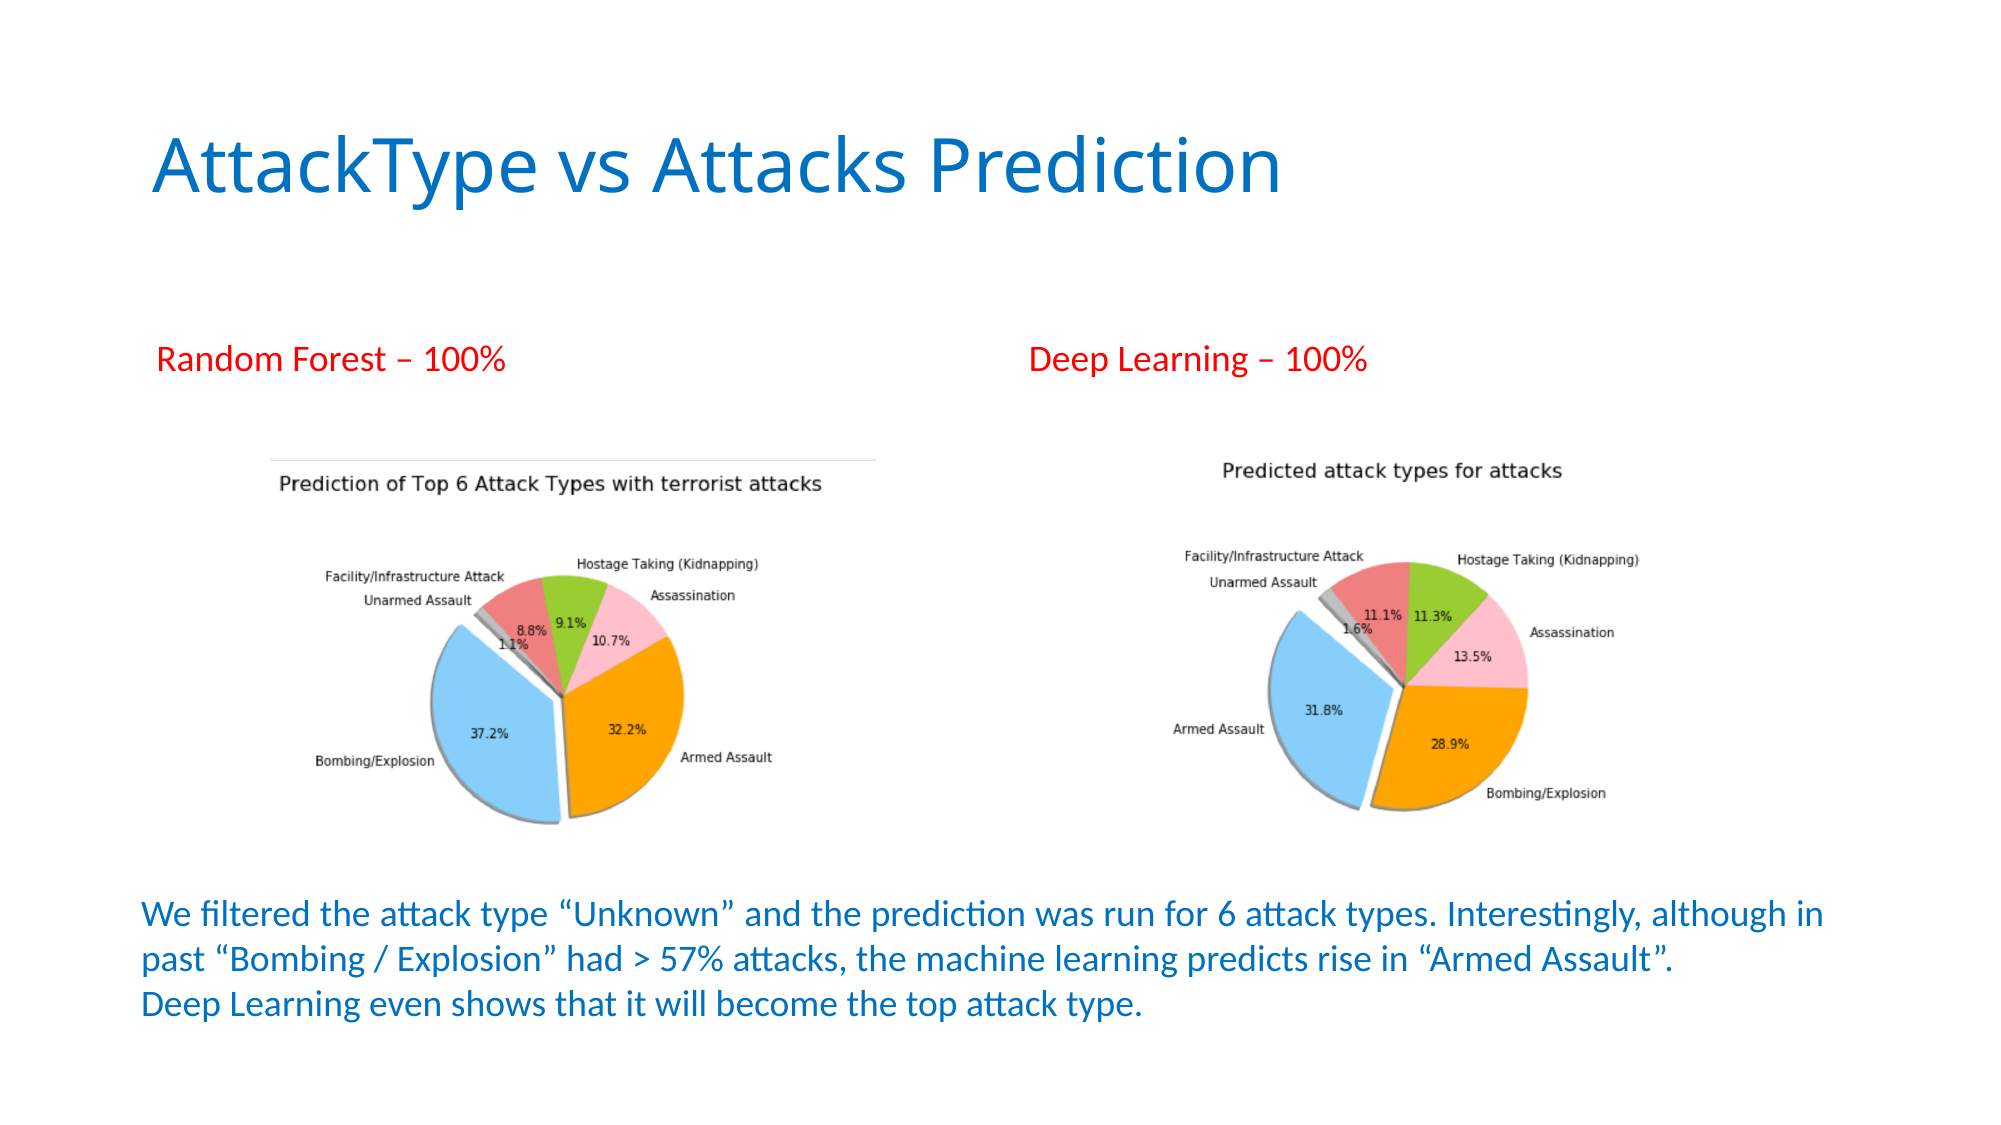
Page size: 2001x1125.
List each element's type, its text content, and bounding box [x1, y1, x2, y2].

title AttackType vs Attacks Prediction [137, 59, 1863, 278]
text_box We filtered the attack type “Unknown” and the prediction was run for 6 attack types. Interestingly, although in past “Bombing / Explosion” had > 57% attacks, the machine learning predicts rise in “Armed Assault”. Deep Learning even shows that it will become the top attack type. [126, 882, 1841, 1032]
list Random Forest – 100% [141, 251, 988, 388]
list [233, 459, 876, 842]
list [1113, 459, 1722, 830]
list Deep Learning – 100% [1013, 251, 1865, 388]
